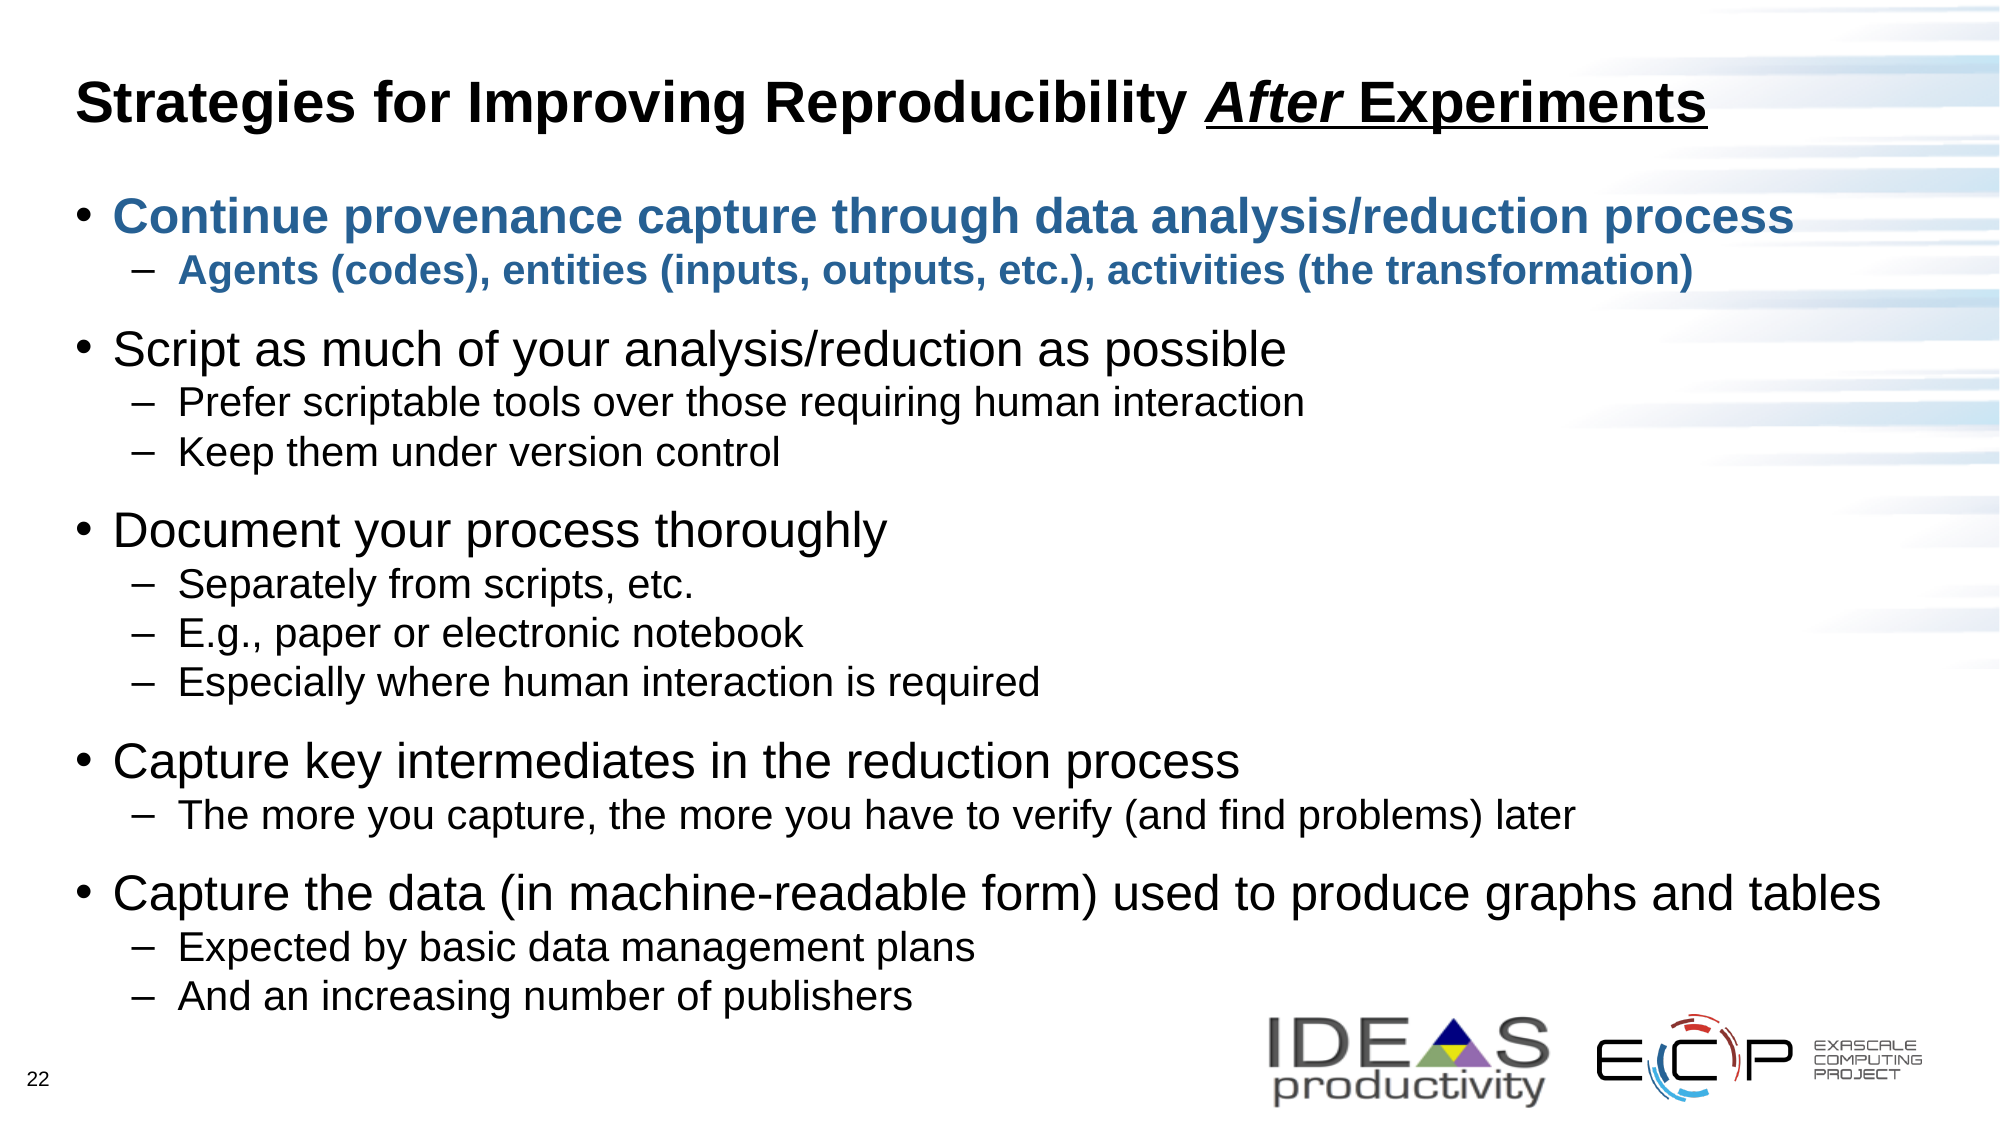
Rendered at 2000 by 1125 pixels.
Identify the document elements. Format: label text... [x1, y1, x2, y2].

picture [1597, 1014, 1922, 1102]
list Continue provenance capture through data analysis/reduction process Agents (codes), entities (inputs, outputs, etc.), activities (the transformation) Script as much of your analysis/reduction as possible Prefer scriptable tools over those requiring human interaction Keep them under version control Document your process thoroughly Separately from scripts, etc. E.g., paper or electronic notebook Especially where human interaction is required Capture key intermediates in the reduction process The more you capture, the more you have to verify (and find problems) later Capture the data (in machine-readable form) used to produce graphs and tables Expected by basic data management plans And an increasing number of publishers [59, 182, 1926, 848]
title Strategies for Improving Reproducibility After Experiments [59, 67, 1926, 182]
picture [1257, 1009, 1560, 1115]
picture [1531, 0, 2000, 669]
